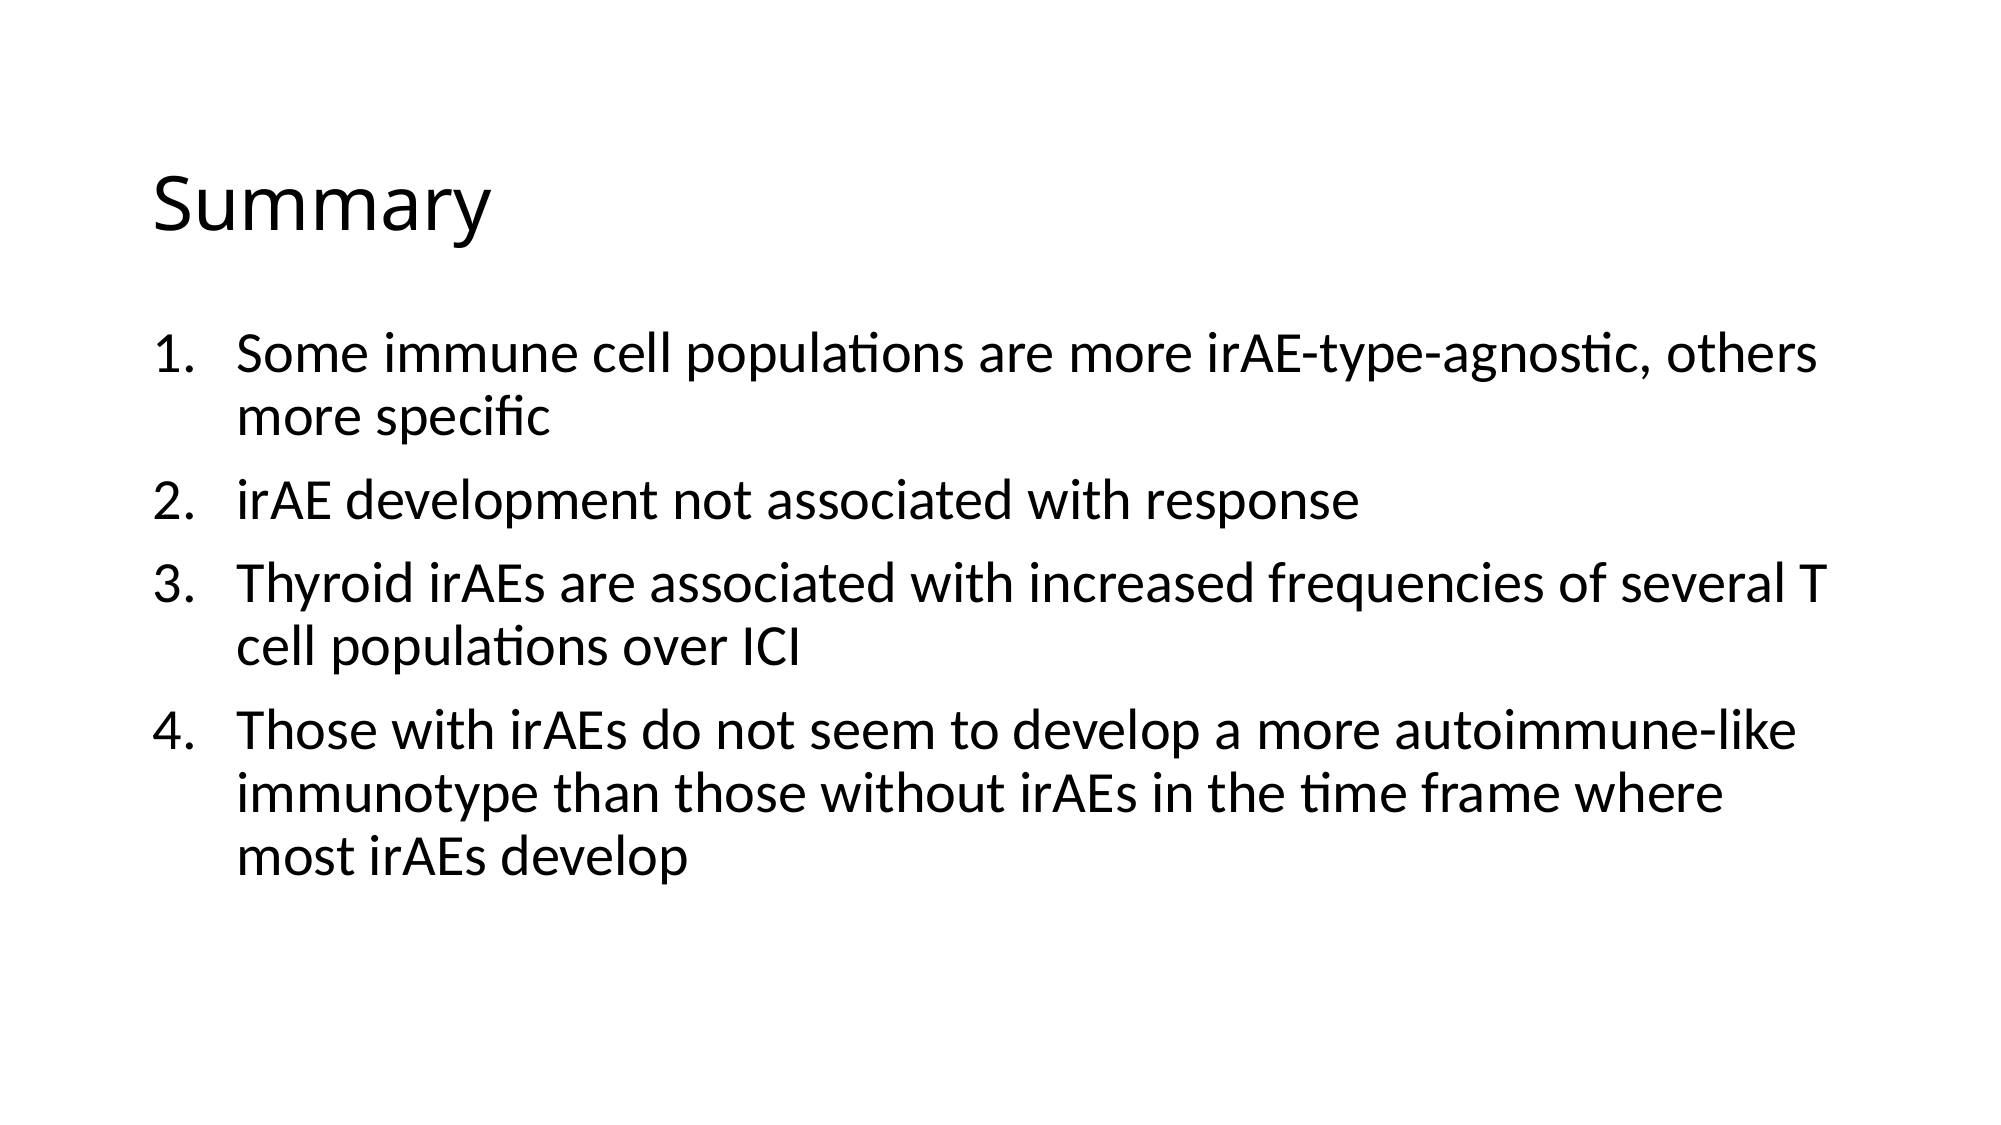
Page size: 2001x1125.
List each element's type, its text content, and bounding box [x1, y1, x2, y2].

title Summary [137, 97, 1863, 314]
list Some immune cell populations are more irAE-type-agnostic, others more specific irAE development not associated with response Thyroid irAEs are associated with increased frequencies of several T cell populations over ICI Those with irAEs do not seem to develop a more autoimmune-like immunotype than those without irAEs in the time frame where most irAEs develop [137, 314, 1863, 1074]
